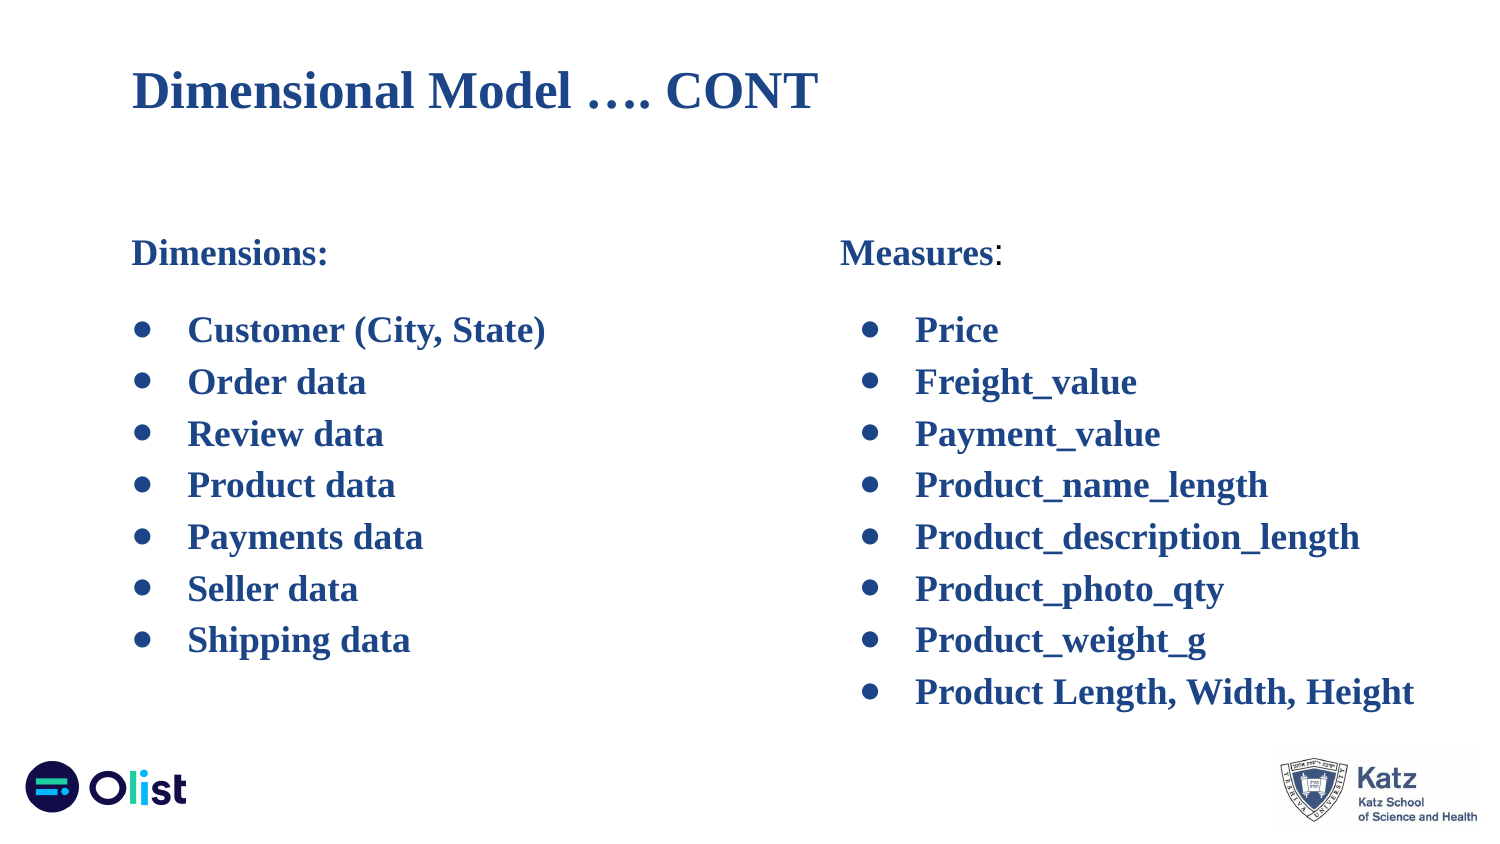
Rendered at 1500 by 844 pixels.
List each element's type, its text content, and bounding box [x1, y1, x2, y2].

picture [1273, 742, 1481, 828]
list Dimensions: Customer (City, State) Order data Review data Product data Payments data Seller data Shipping data [97, 206, 644, 797]
picture [21, 754, 191, 821]
title Dimensional Model …. CONT [51, 40, 1449, 135]
list Measures: Price Freight_value Payment_value Product_name_length Product_description_length Product_photo_qty Product_weight_g Product Length, Width, Height [825, 206, 1449, 797]
